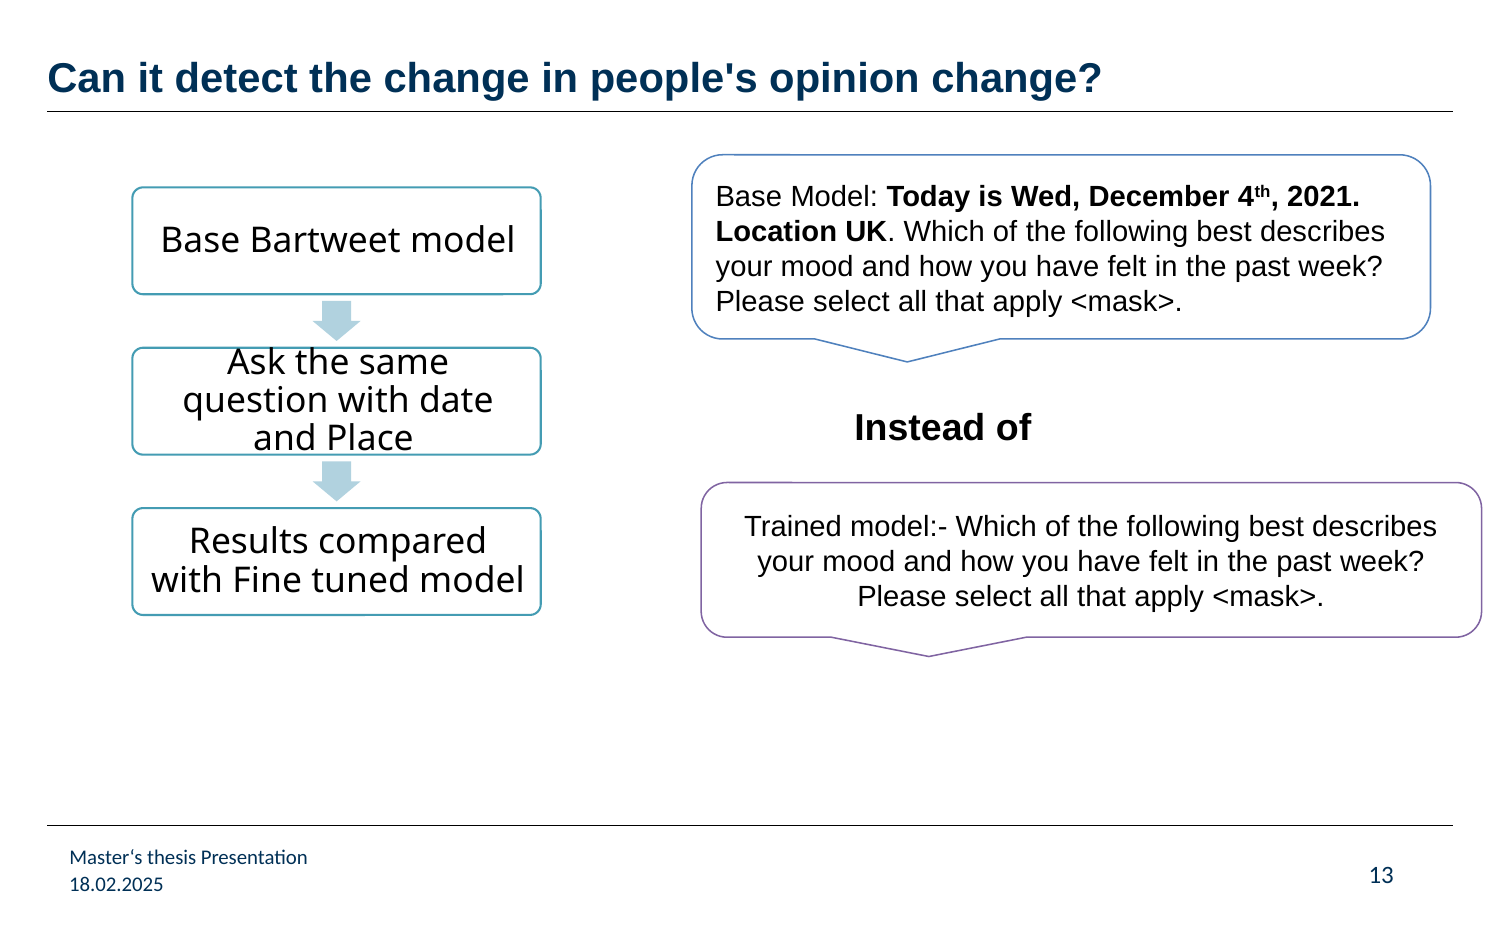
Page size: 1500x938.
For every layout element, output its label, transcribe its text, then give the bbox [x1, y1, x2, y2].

title Can it detect the change in people's opinion change? [47, 27, 1453, 102]
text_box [0, 187, 1087, 615]
text_box Base Model: Today is Wed, December 4th, 2021. Location UK. Which of the following best describes your mood and how you have felt in the past week? Please select all that apply <mask>. [691, 154, 1431, 339]
text_box Trained model:- Which of the following best describes your mood and how you have felt in the past week? Please select all that apply <mask>. [704, 482, 1482, 657]
